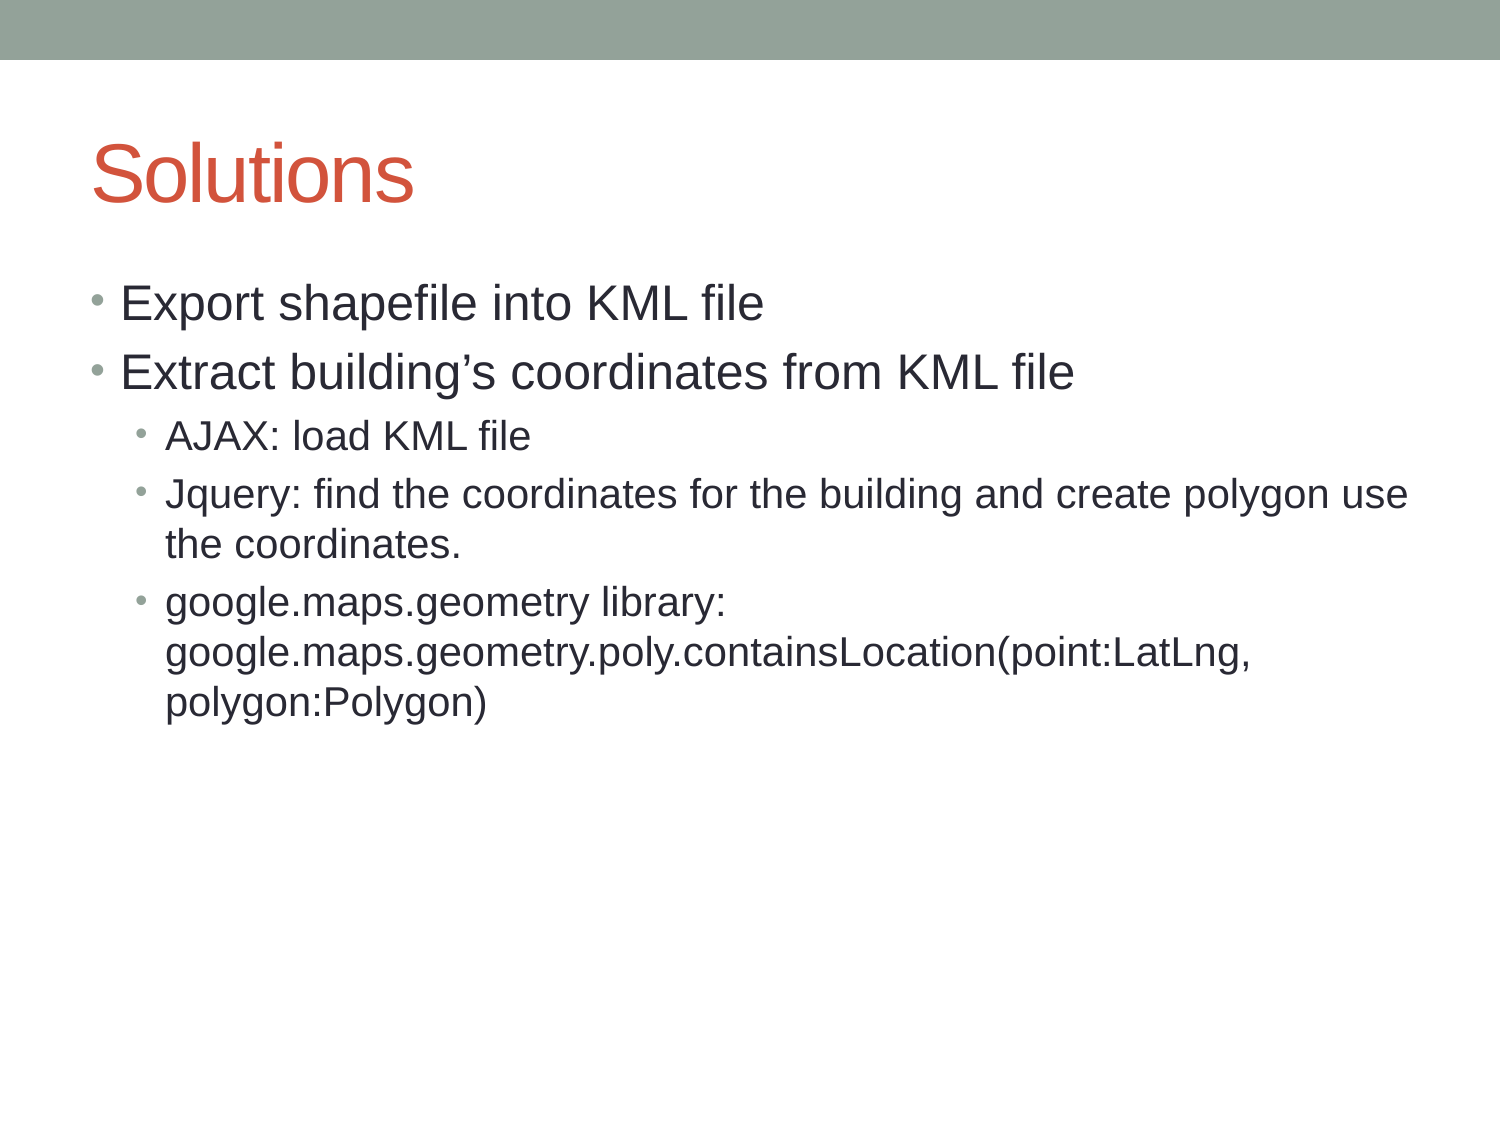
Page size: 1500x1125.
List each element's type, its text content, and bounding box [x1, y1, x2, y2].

list Export shapefile into KML file Extract building’s coordinates from KML file AJAX: load KML file Jquery: find the coordinates for the building and create polygon use the coordinates. google.maps.geometry library: google.maps.geometry.poly.containsLocation(point:LatLng, polygon:Polygon) [75, 262, 1425, 1063]
title Solutions [75, 87, 1425, 250]
